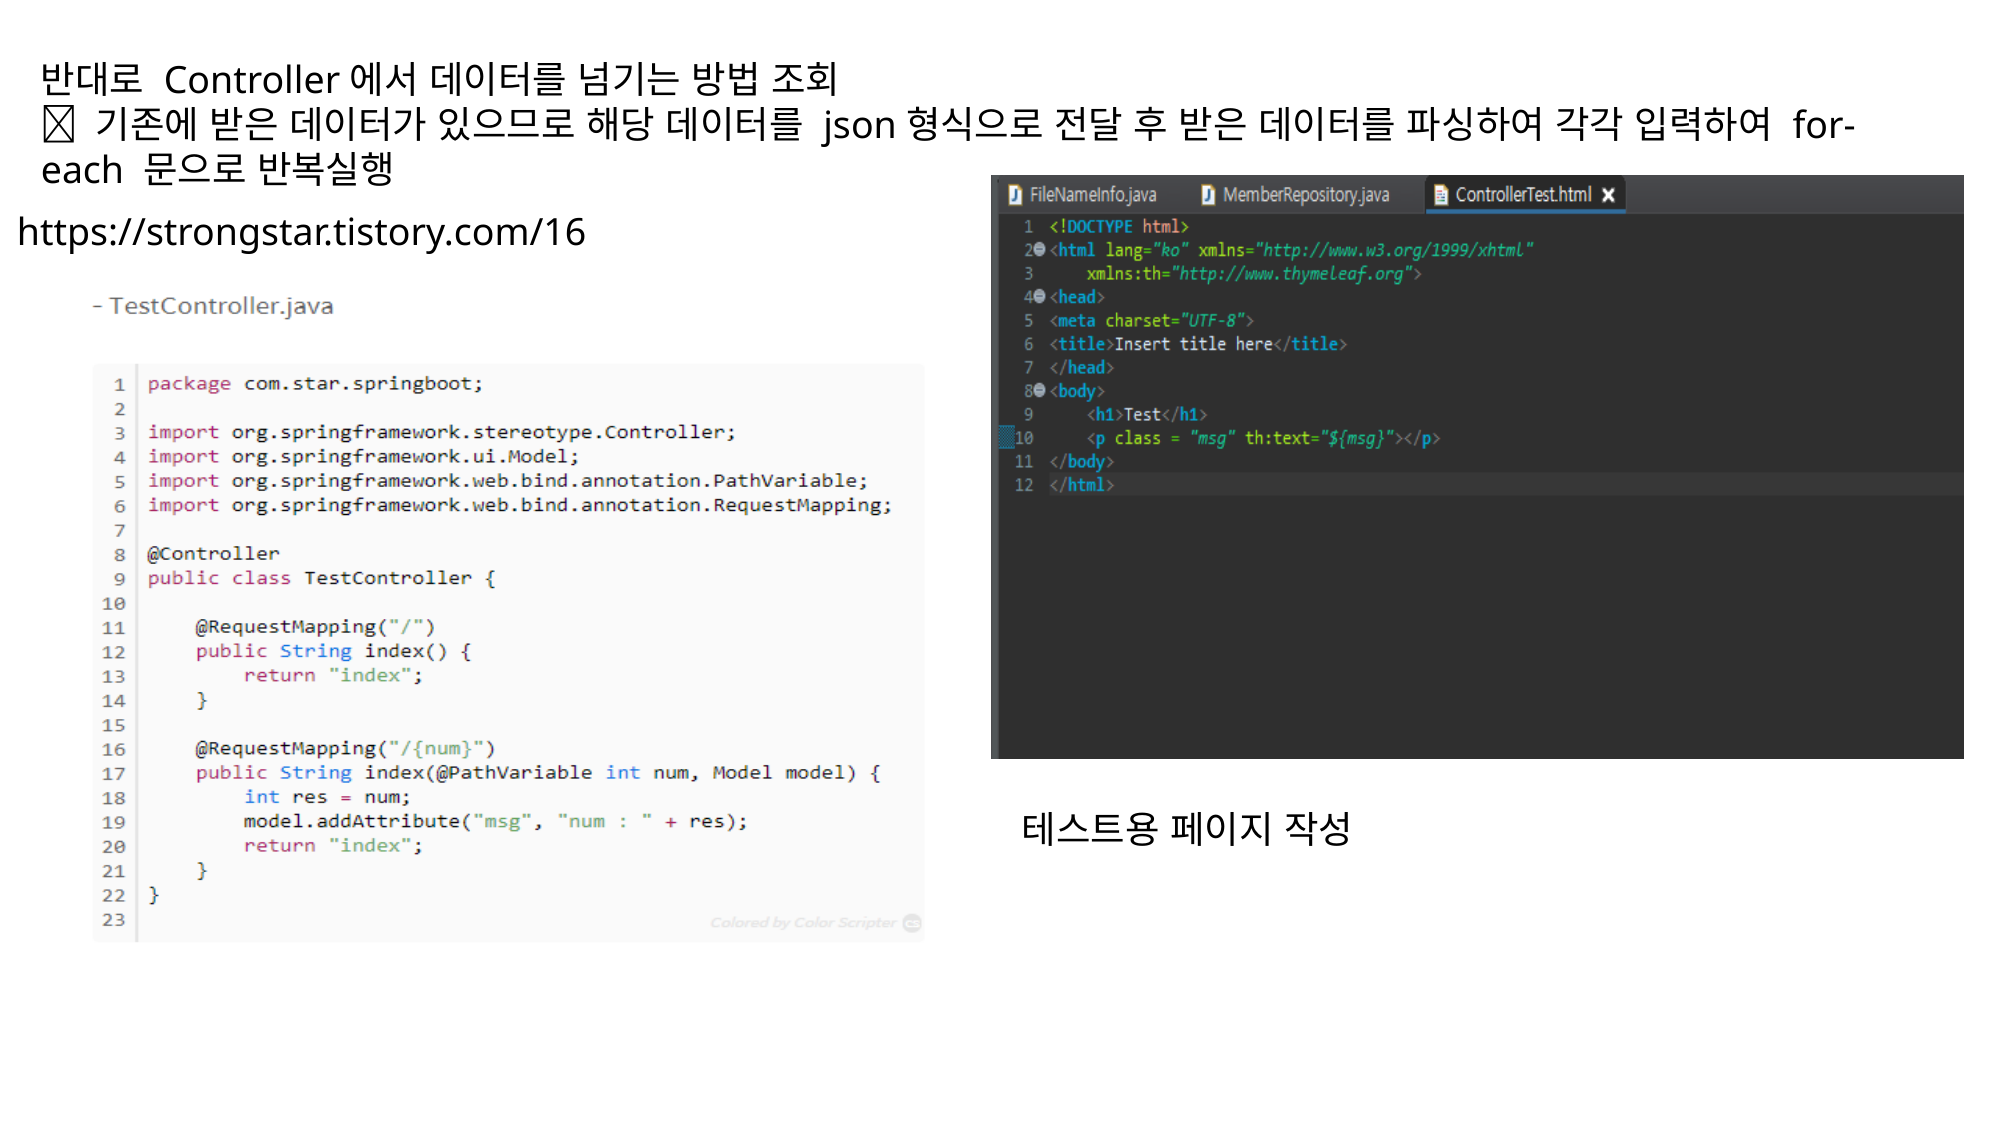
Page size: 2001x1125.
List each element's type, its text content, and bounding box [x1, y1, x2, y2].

text_box 테스트용 페이지 작성 [1028, 798, 1814, 859]
picture [25, 175, 1964, 972]
text_box https://strongstar.tistory.com/16 [2, 200, 602, 261]
text_box 반대로 Controller에서 데이터를 넘기는 방법 조회  기존에 받은 데이터가 있으므로 해당 데이터를 json형식으로 전달 후 받은 데이터를 파싱하여 각각 입력하여 for-each 문으로 반복실행 [26, 48, 1952, 199]
